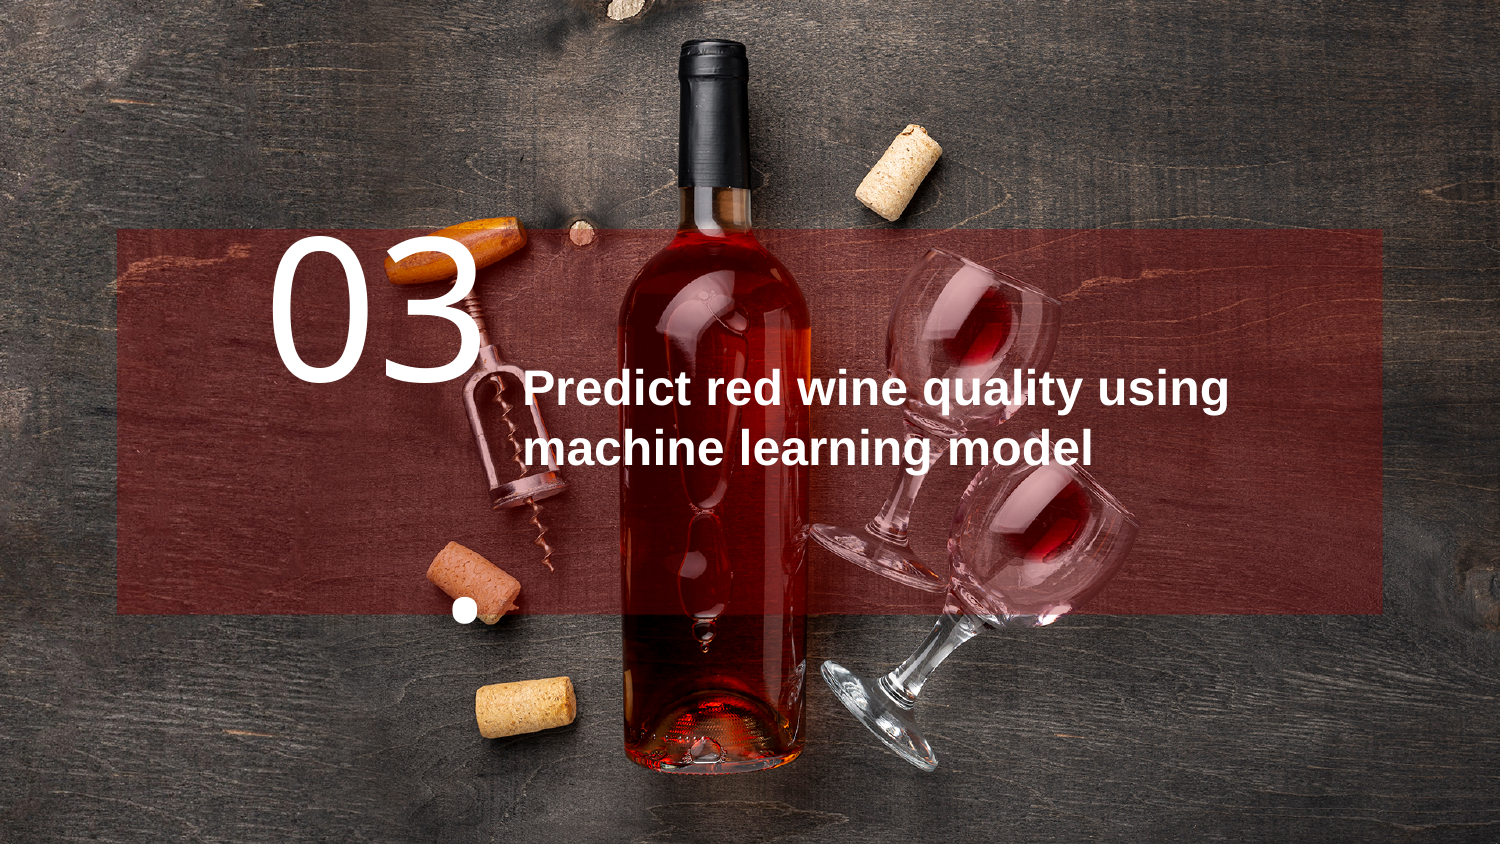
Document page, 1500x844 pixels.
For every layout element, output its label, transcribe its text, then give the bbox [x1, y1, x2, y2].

text_box Predict red wine quality using machine learning model [507, 457, 1334, 596]
picture [0, 0, 1500, 844]
title 03. [206, 303, 508, 540]
